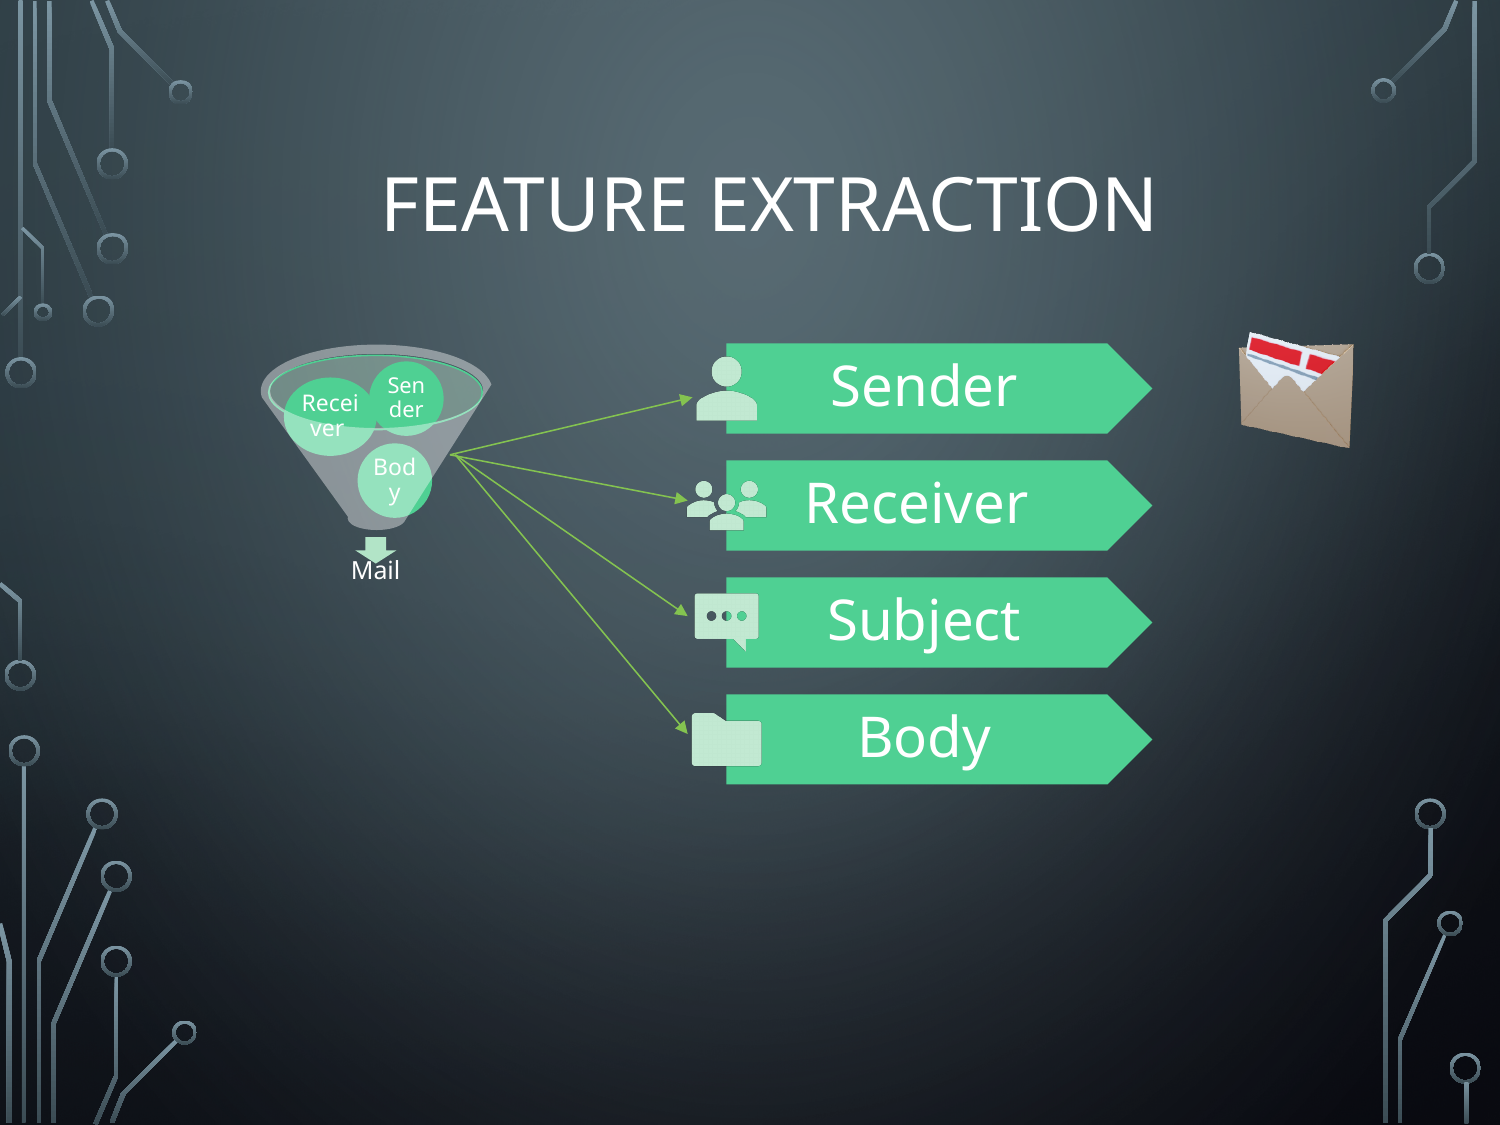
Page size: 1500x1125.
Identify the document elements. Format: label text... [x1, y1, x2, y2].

title Feature Extraction [365, 86, 1500, 329]
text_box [449, 397, 596, 454]
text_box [596, 343, 1238, 785]
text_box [454, 454, 688, 735]
picture [1220, 318, 1354, 448]
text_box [189, 344, 562, 610]
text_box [449, 454, 454, 501]
